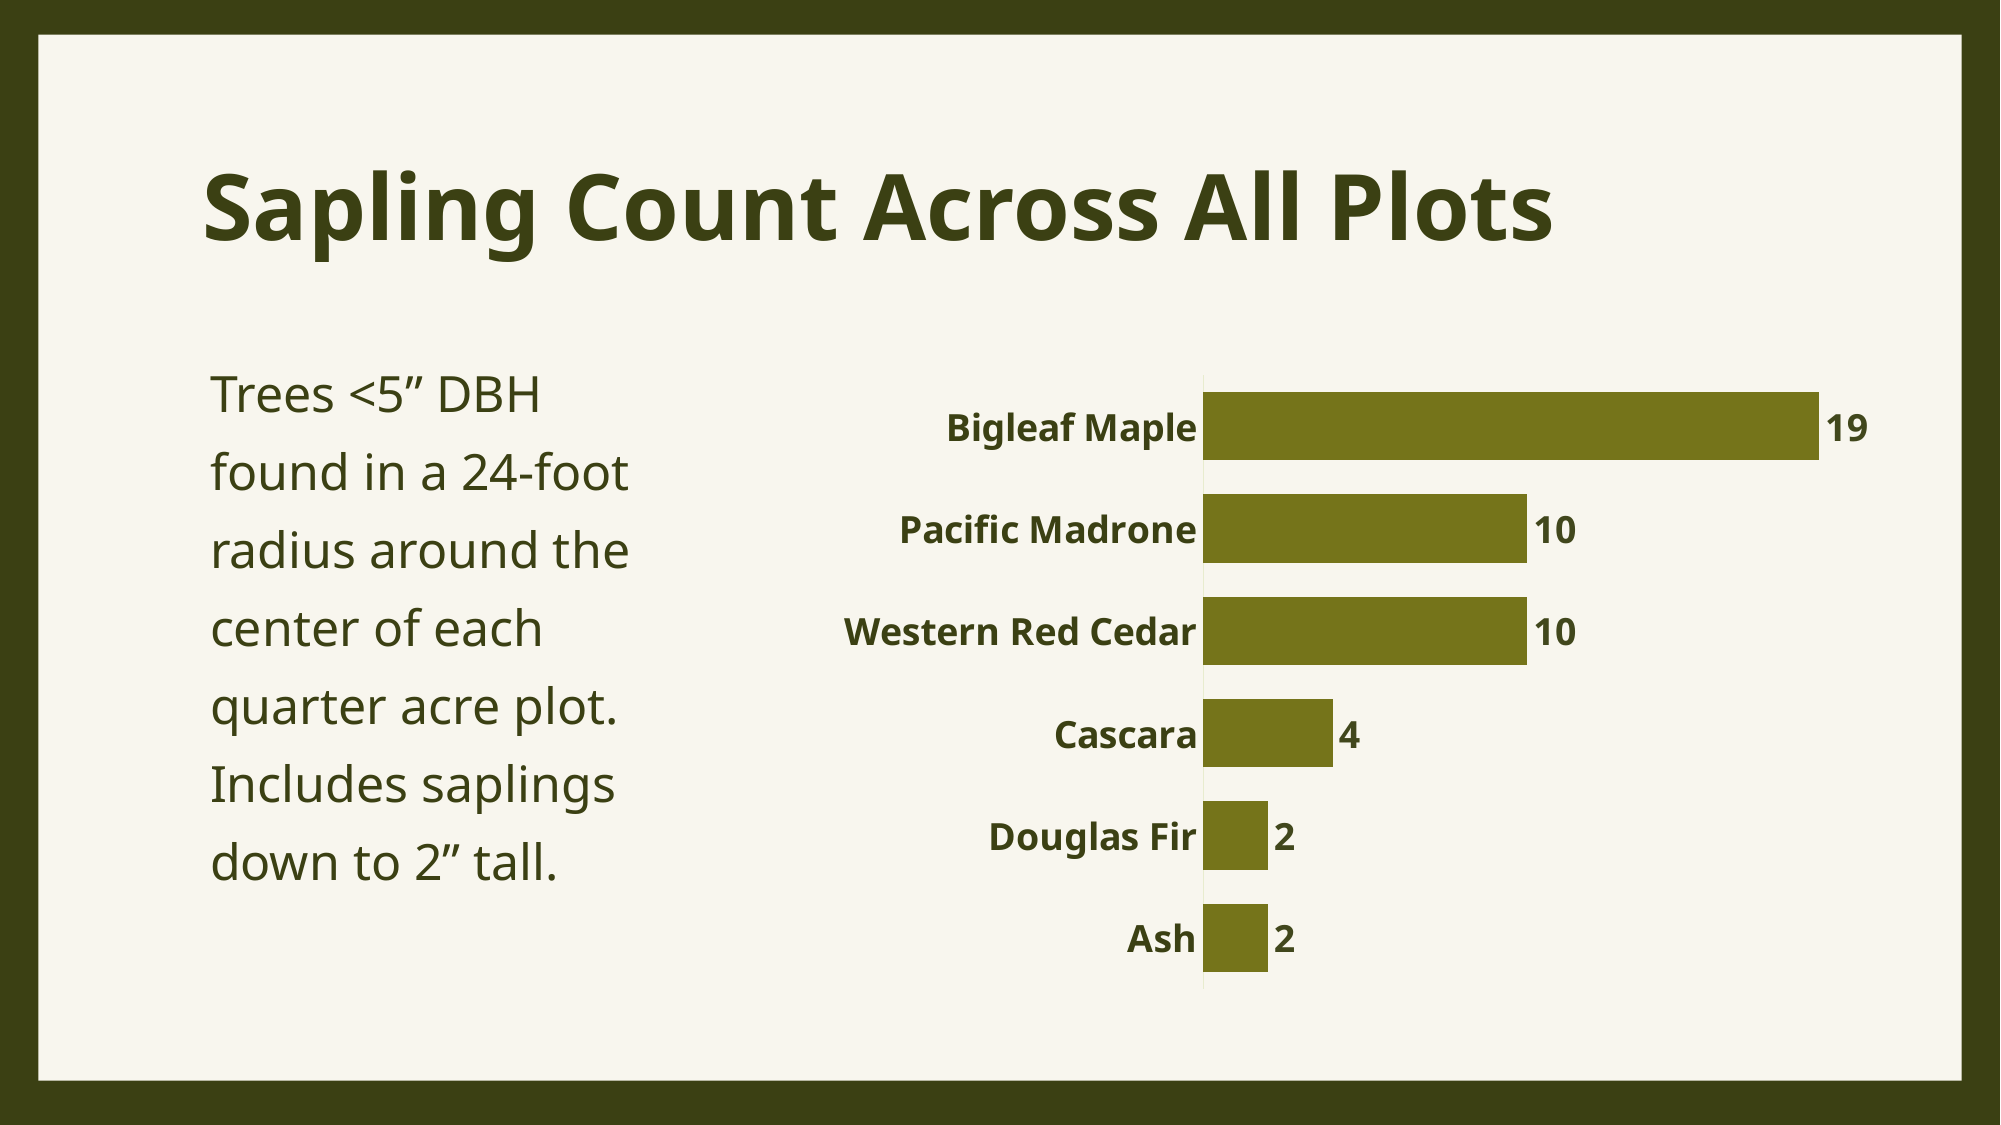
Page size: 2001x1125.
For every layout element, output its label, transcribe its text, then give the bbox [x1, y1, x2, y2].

chart [804, 337, 1896, 998]
list Trees <5” DBH found in a 24-foot radius around the center of each quarter acre plot. Includes saplings down to 2” tall. [187, 337, 698, 998]
title Sapling Count Across All Plots [187, 99, 1808, 323]
